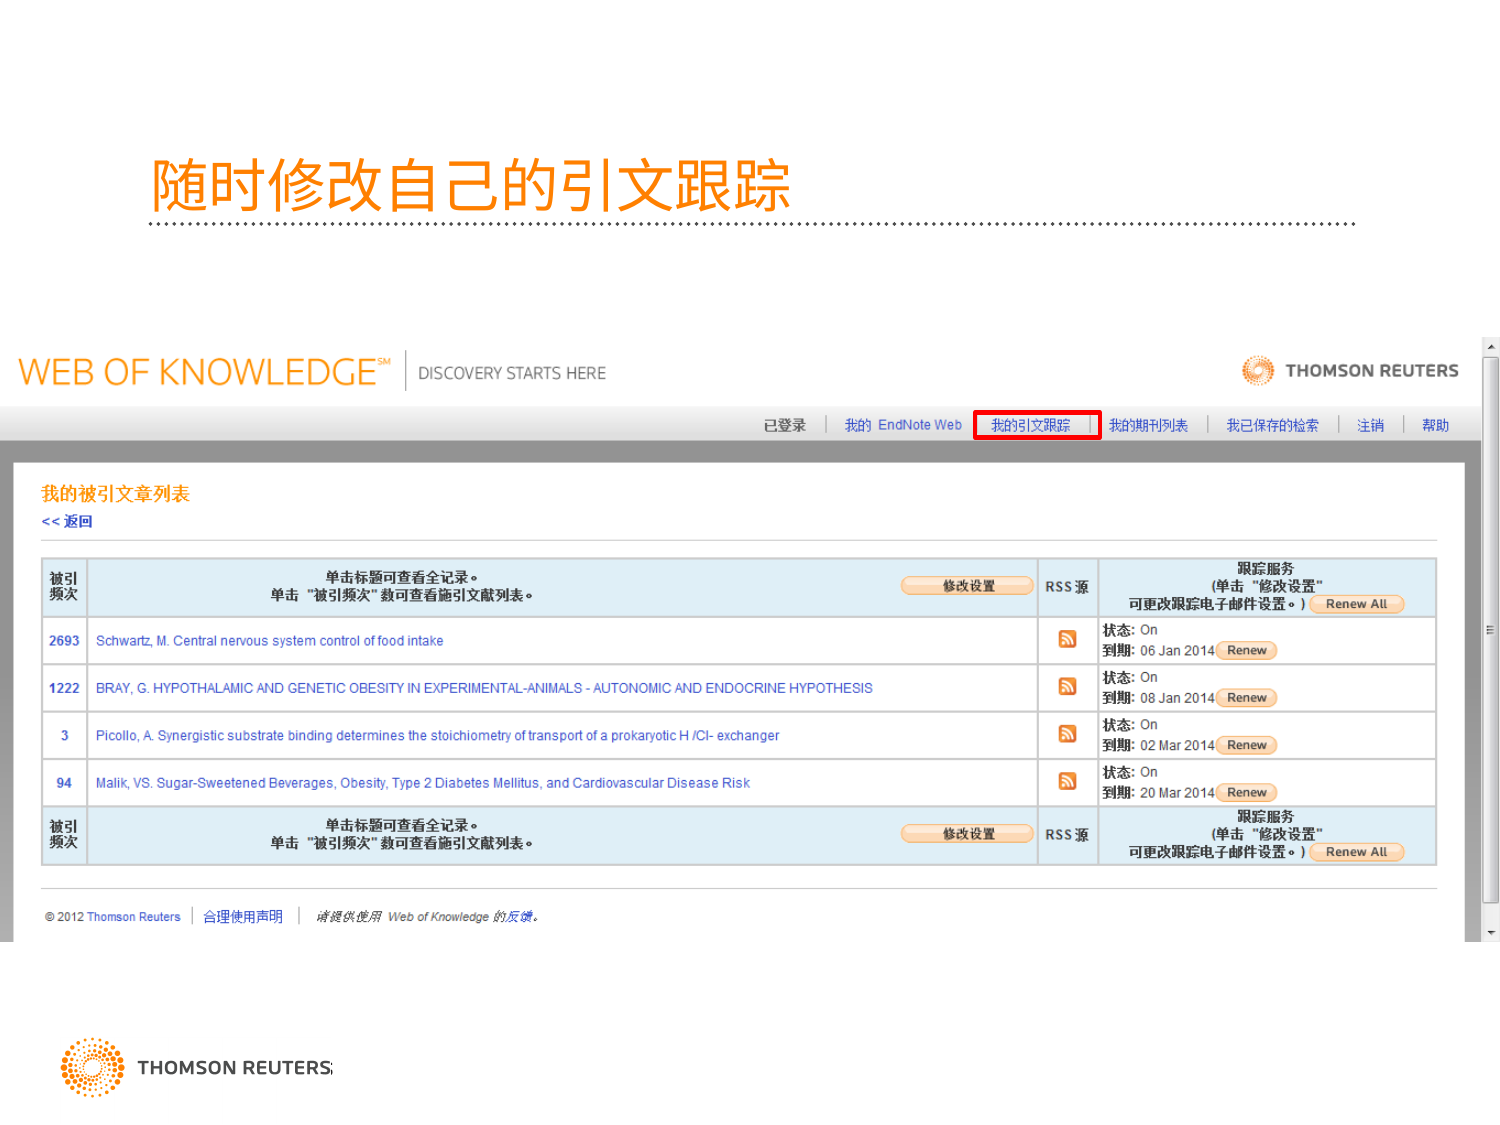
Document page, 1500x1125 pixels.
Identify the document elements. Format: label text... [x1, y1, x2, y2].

picture [60, 1037, 333, 1125]
title 随时修改自己的引文跟踪 [150, 83, 1360, 221]
picture [0, 337, 1500, 942]
